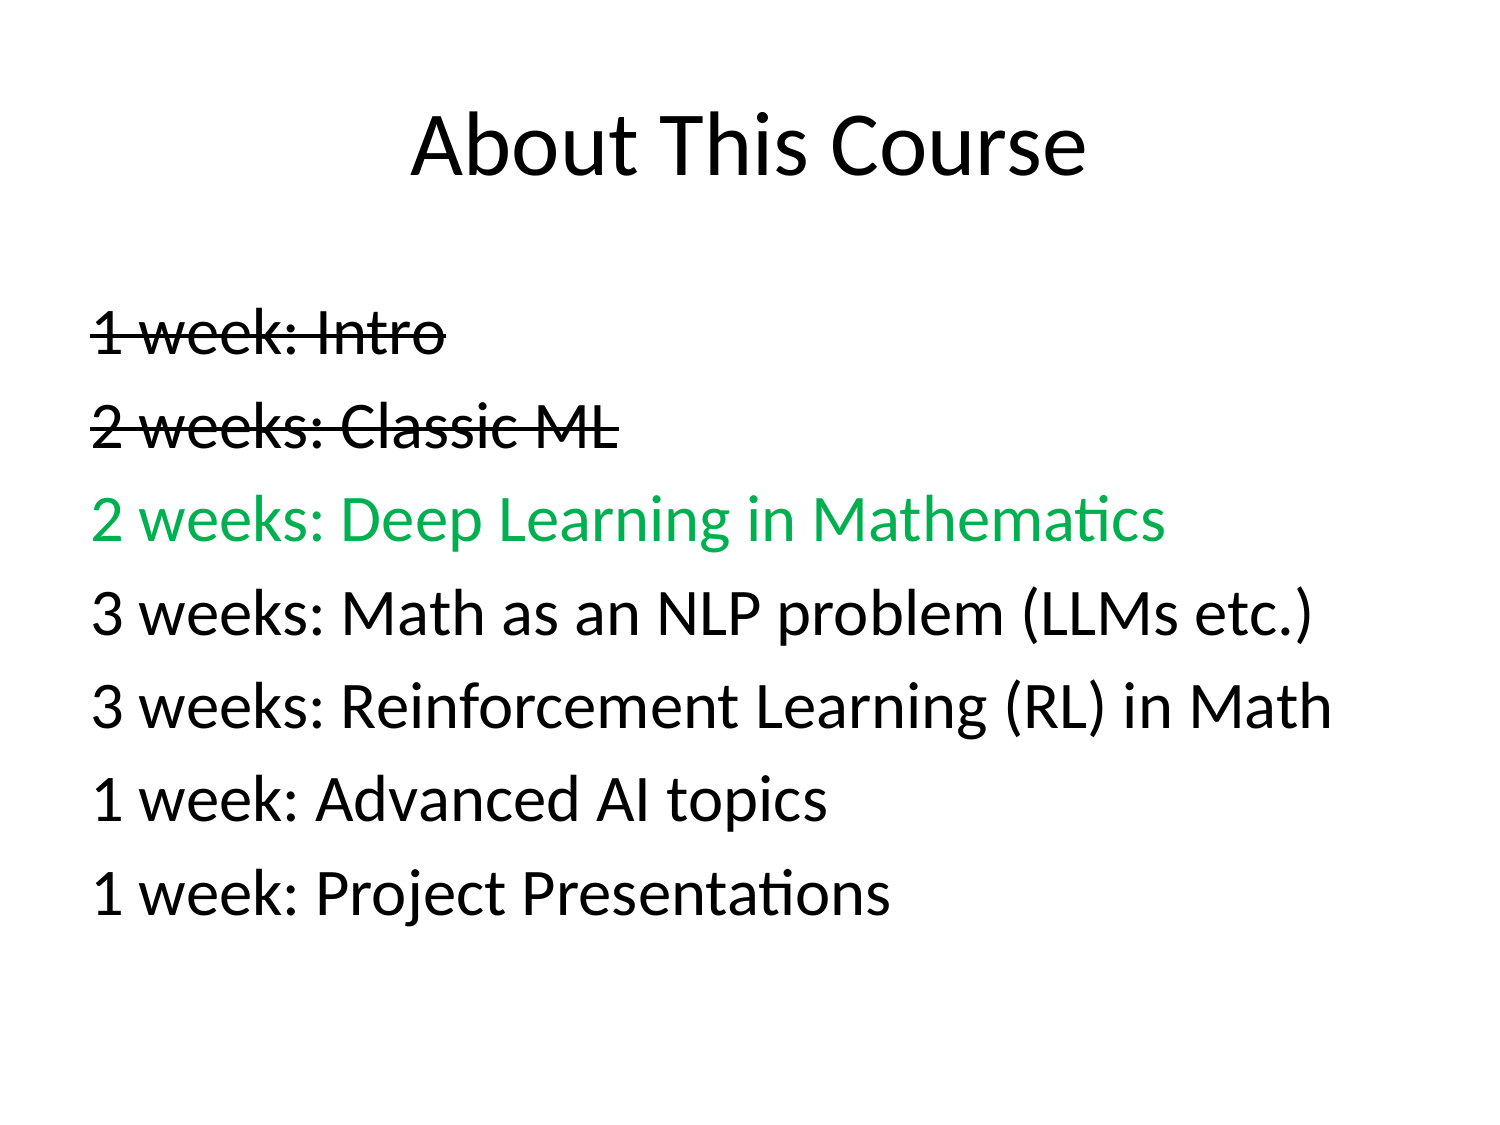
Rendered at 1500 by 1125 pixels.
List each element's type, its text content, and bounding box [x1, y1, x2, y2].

title About This Course [75, 45, 1425, 233]
list 1 week: Intro 2 weeks: Classic ML 2 weeks: Deep Learning in Mathematics 3 weeks: Math as an NLP problem (LLMs etc.) 3 weeks: Reinforcement Learning (RL) in Math 1 week: Advanced AI topics 1 week: Project Presentations [75, 280, 1425, 949]
